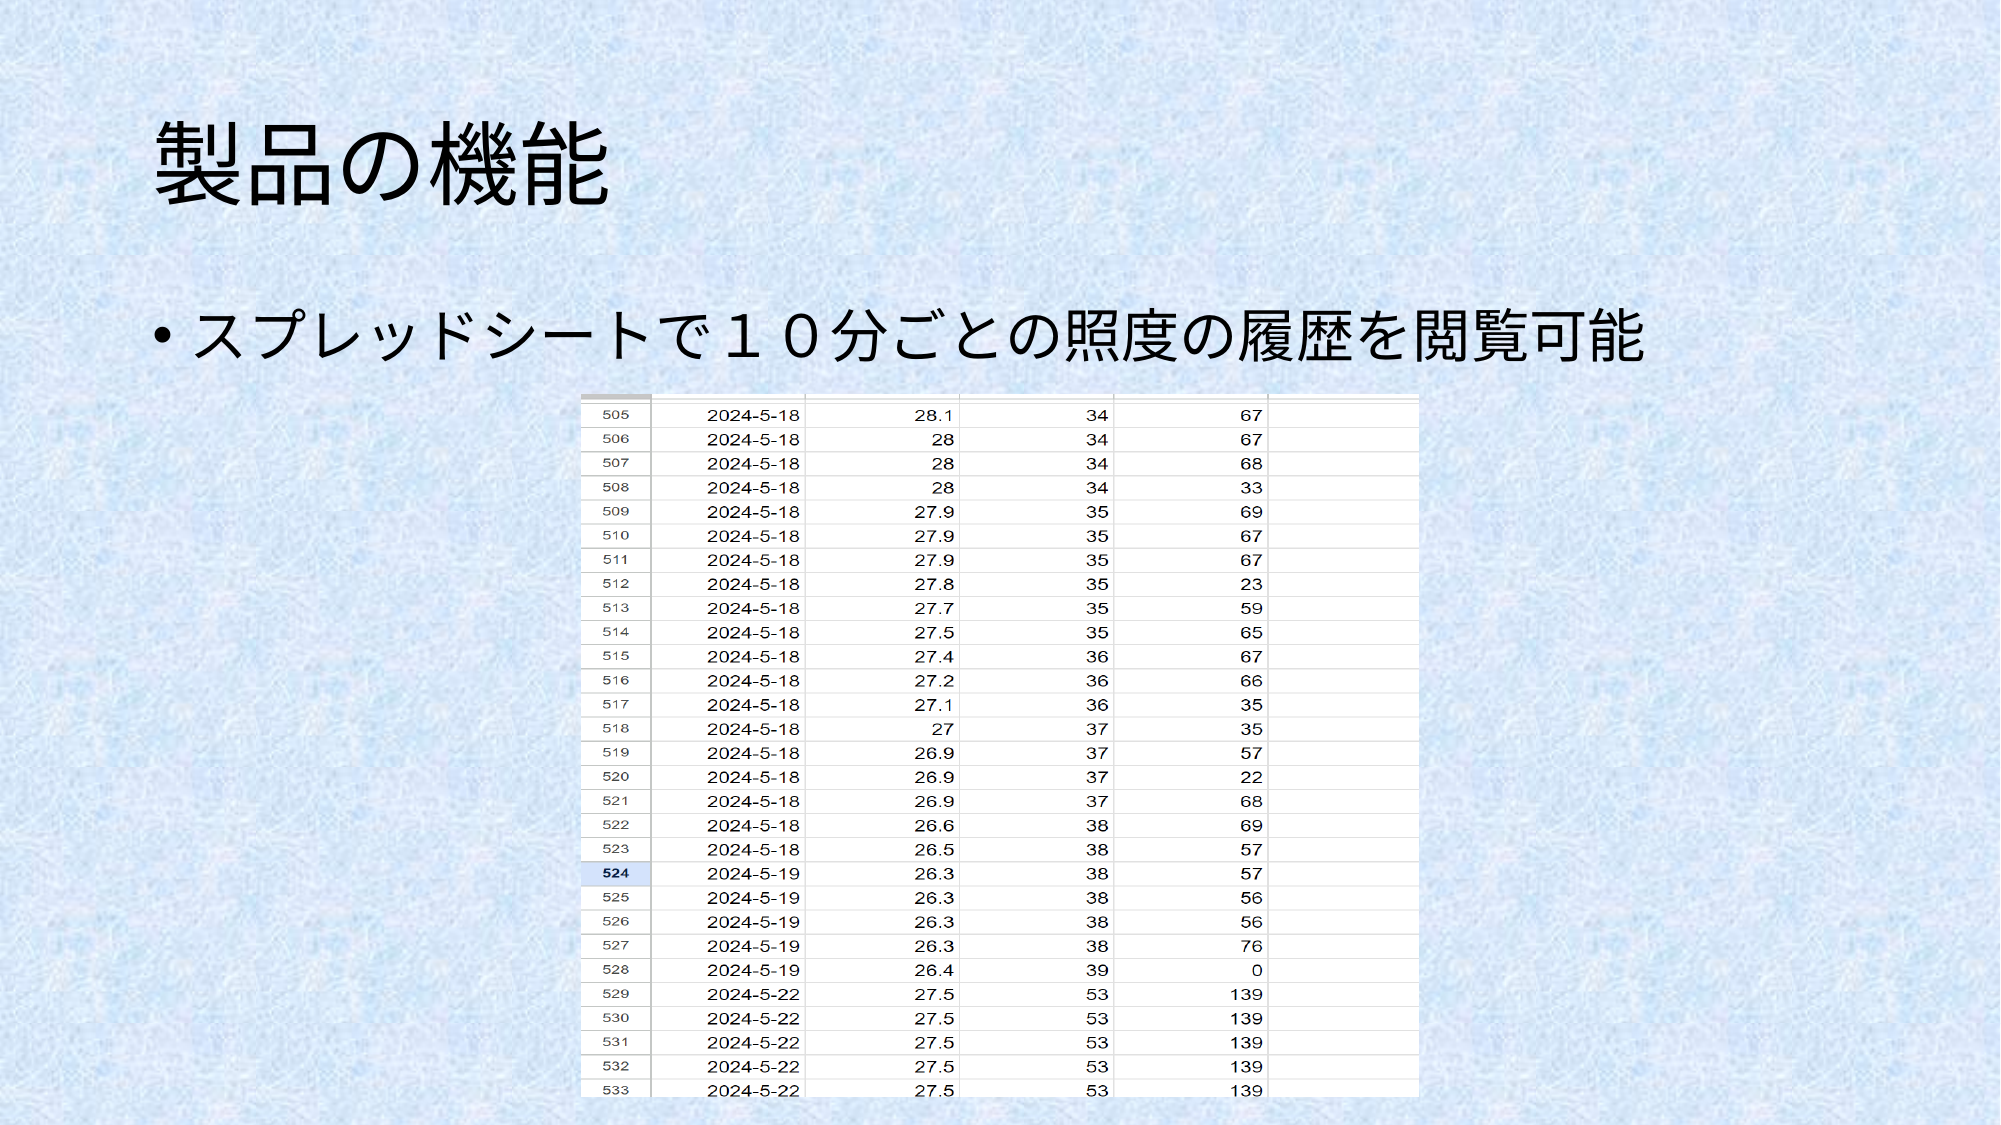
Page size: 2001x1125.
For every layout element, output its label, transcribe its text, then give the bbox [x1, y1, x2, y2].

title 製品の機能 [137, 59, 1863, 278]
picture [0, 0, 2001, 1125]
list スプレッドシートで１０分ごとの照度の履歴を閲覧可能 [137, 299, 1863, 380]
